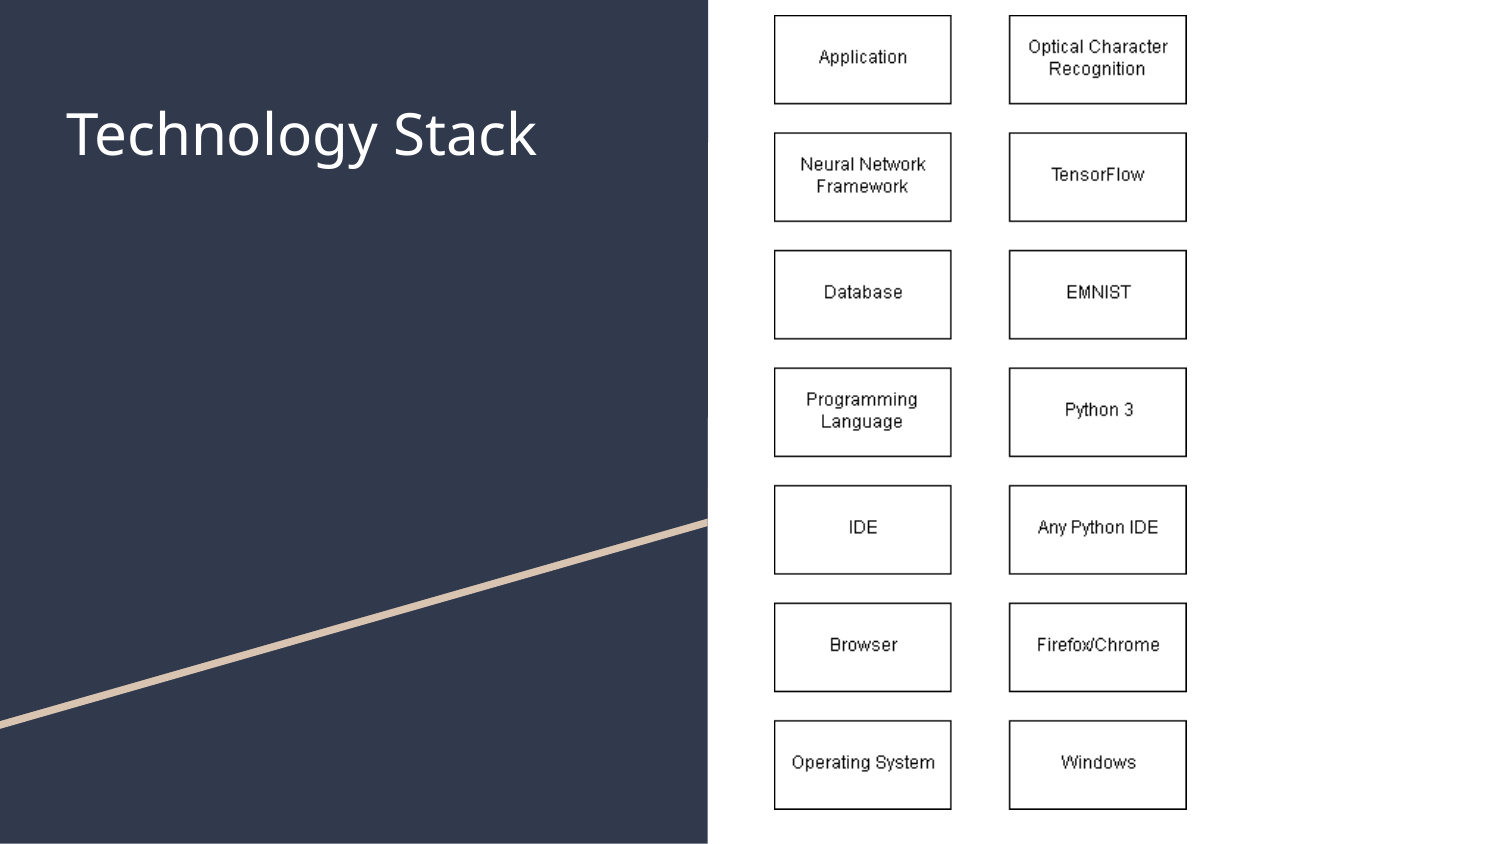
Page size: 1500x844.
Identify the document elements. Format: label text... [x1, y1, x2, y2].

title Technology Stack [51, 82, 660, 494]
picture [774, 15, 1188, 810]
